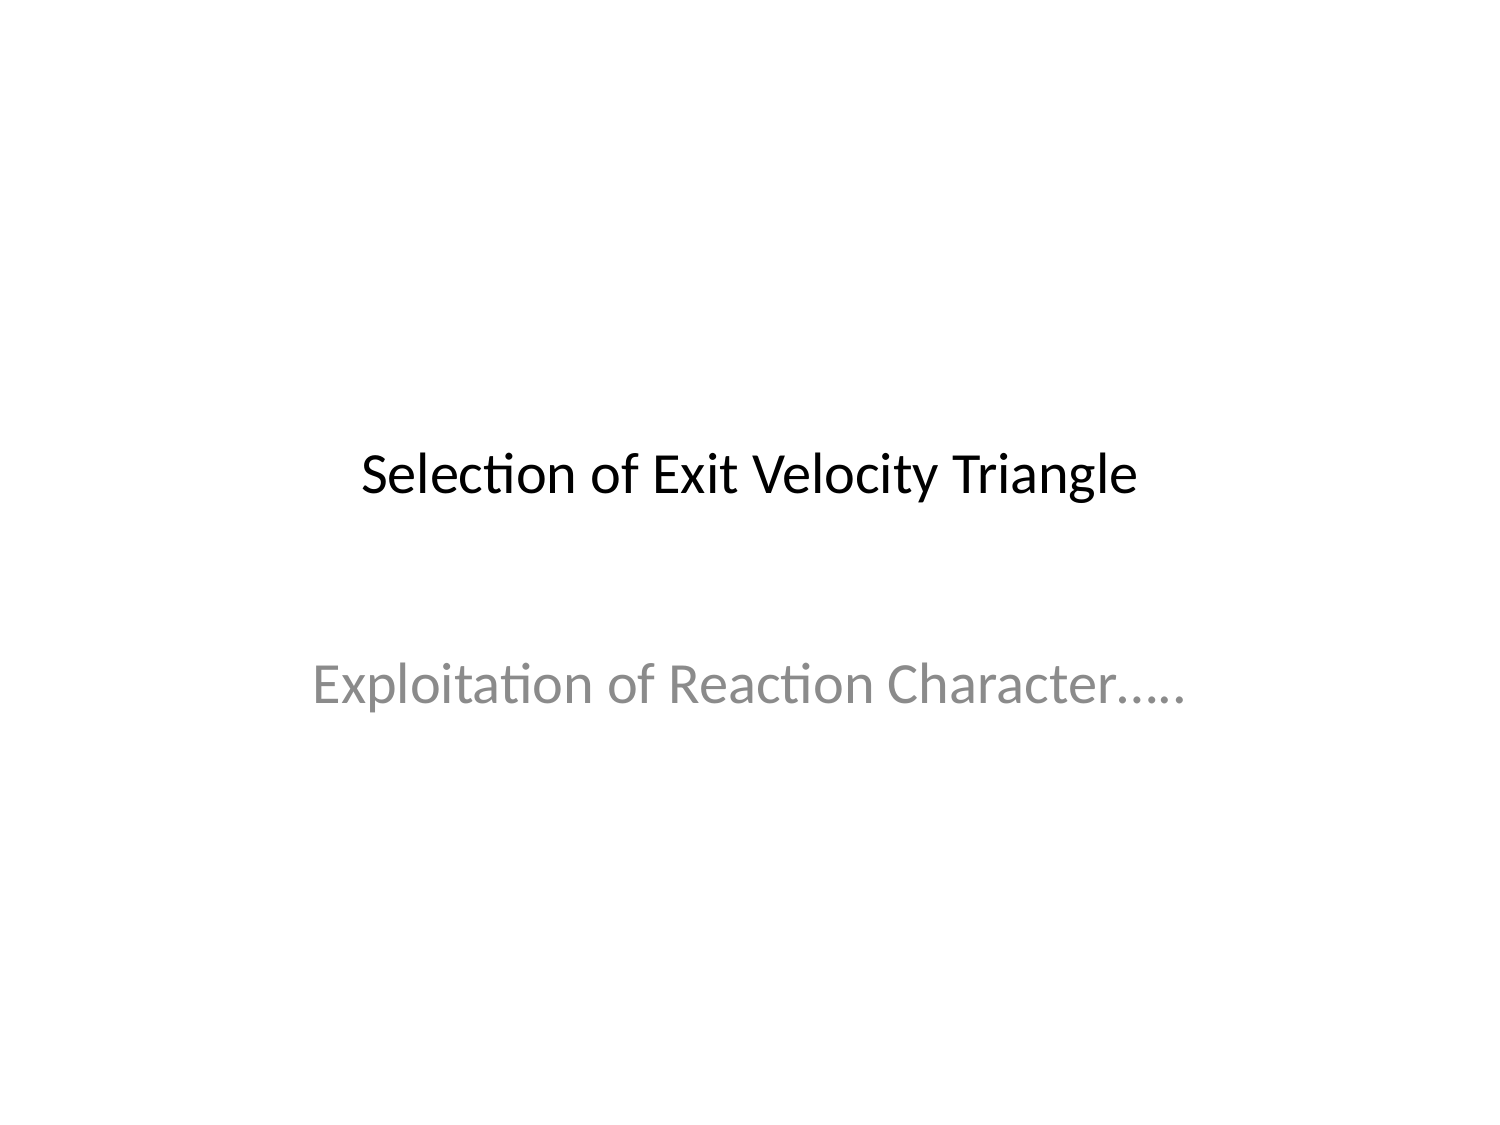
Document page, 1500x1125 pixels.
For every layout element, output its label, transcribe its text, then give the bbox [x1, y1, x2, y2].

subtitle Exploitation of Reaction Character….. [225, 637, 1275, 738]
title Selection of Exit Velocity Triangle [112, 349, 1388, 591]
